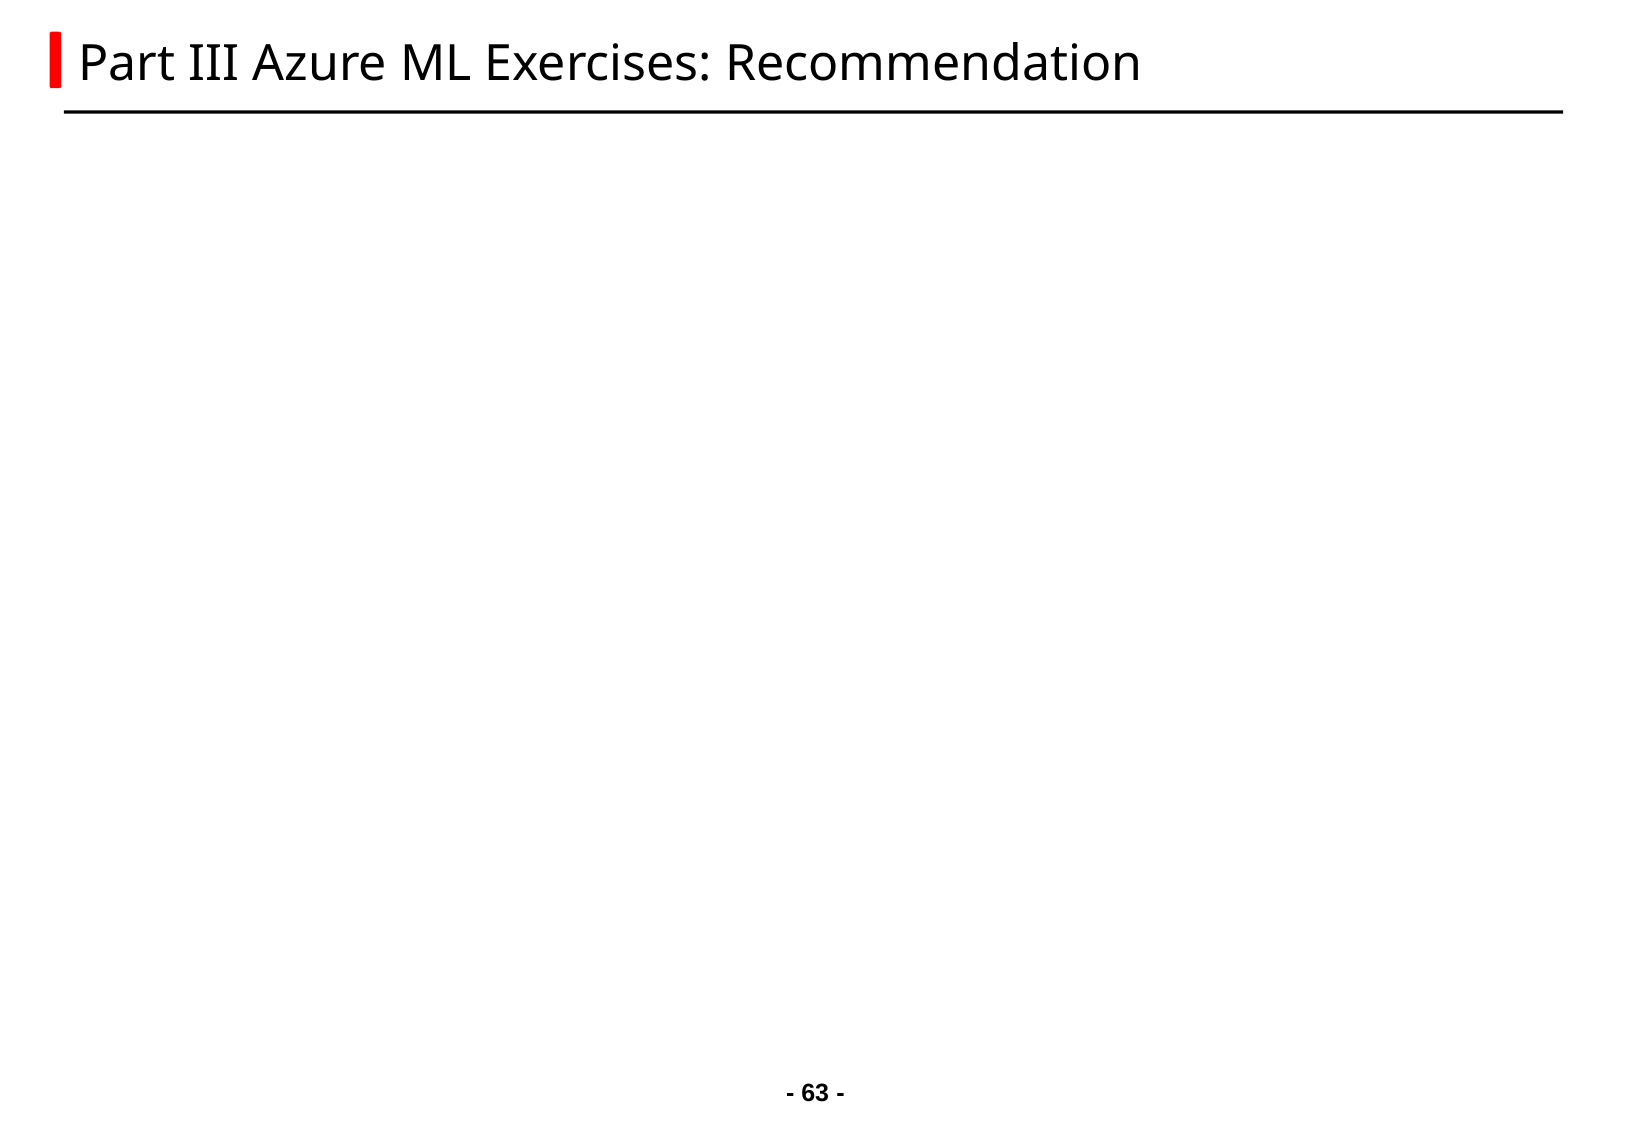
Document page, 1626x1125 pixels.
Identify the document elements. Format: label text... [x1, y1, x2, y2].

slide_number - 62 - [577, 1078, 1054, 1105]
title Part III Azure ML Exercises: Recommendation [63, 12, 1310, 98]
